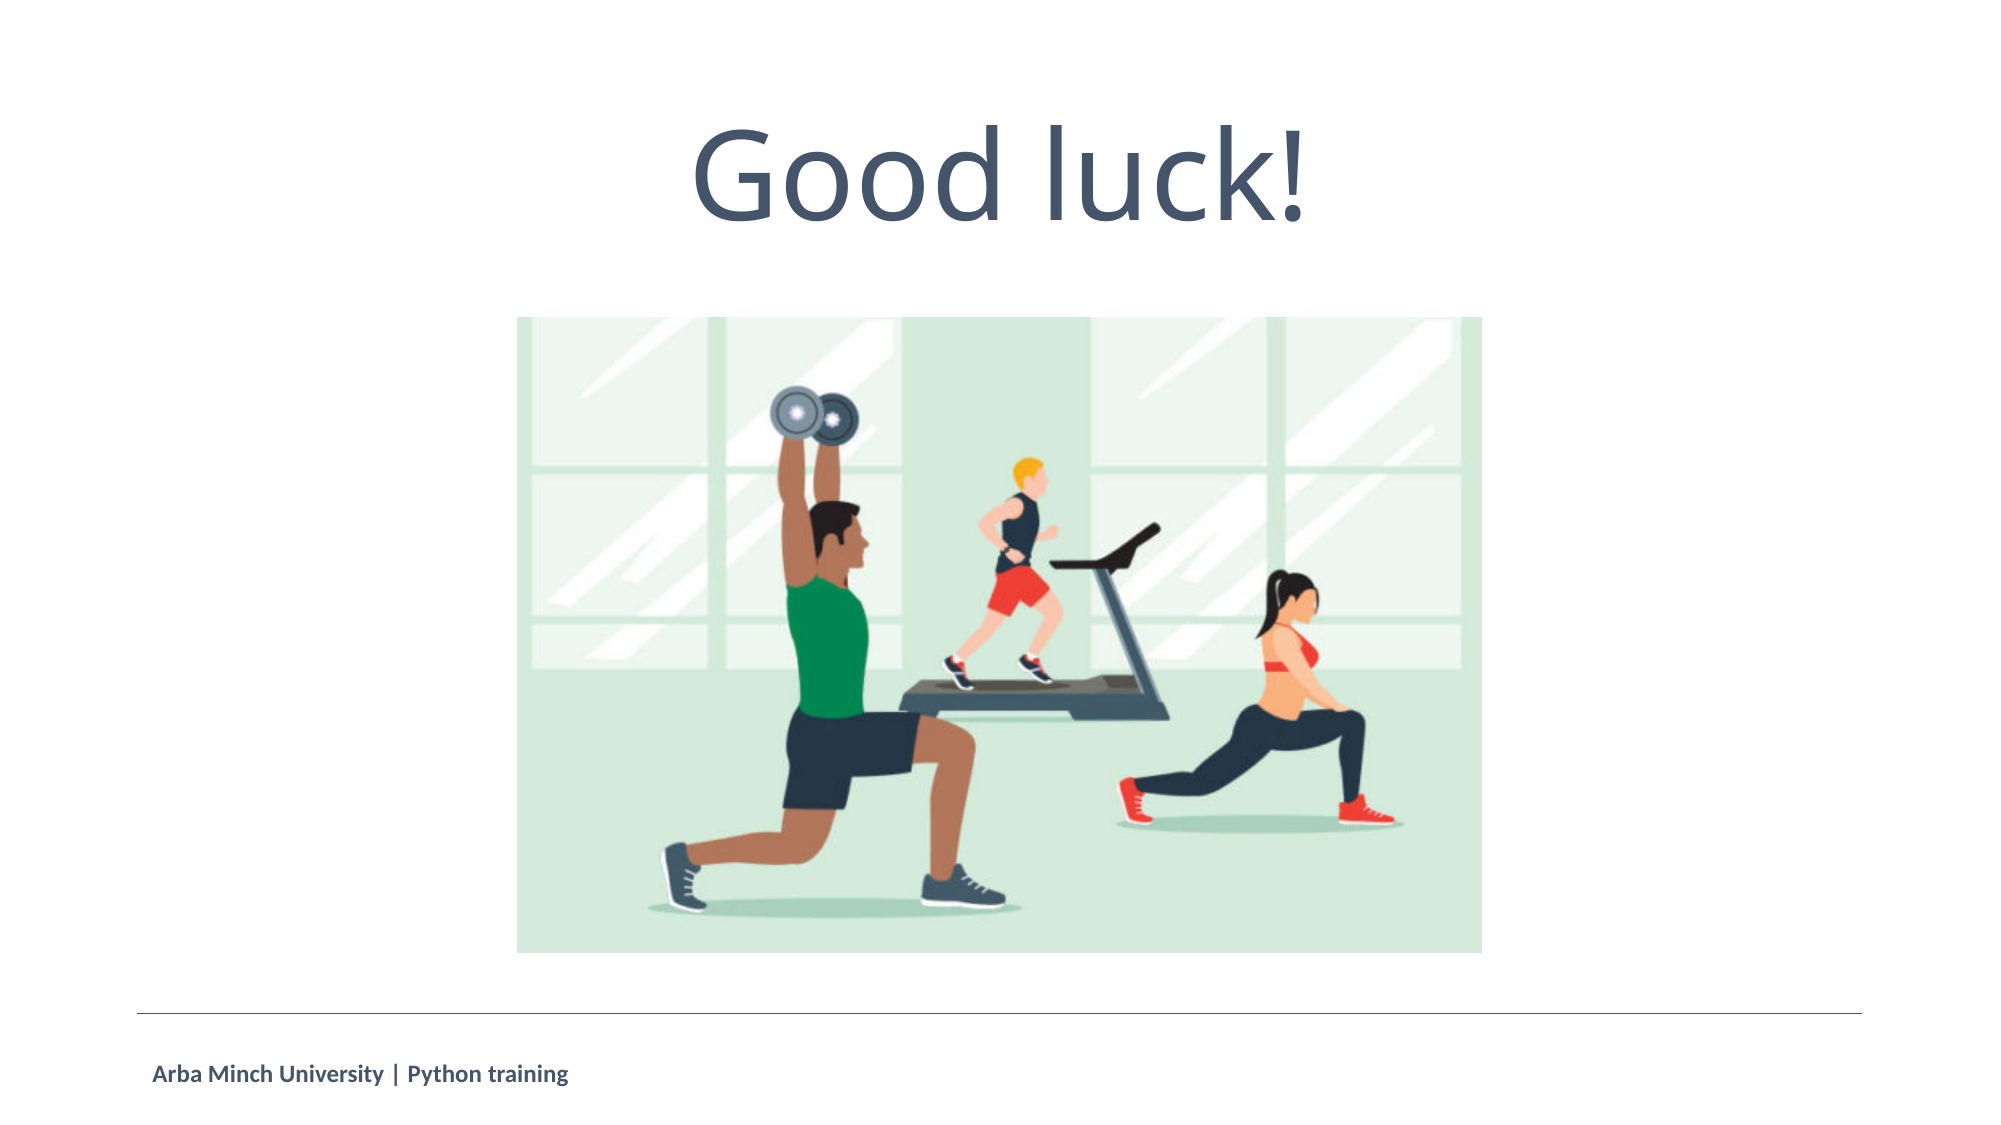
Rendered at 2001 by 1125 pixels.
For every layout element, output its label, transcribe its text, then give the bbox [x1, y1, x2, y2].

title Good luck! [249, 89, 1750, 255]
footer Arba Minch University | Python training [137, 1042, 1278, 1103]
picture [517, 317, 1483, 953]
